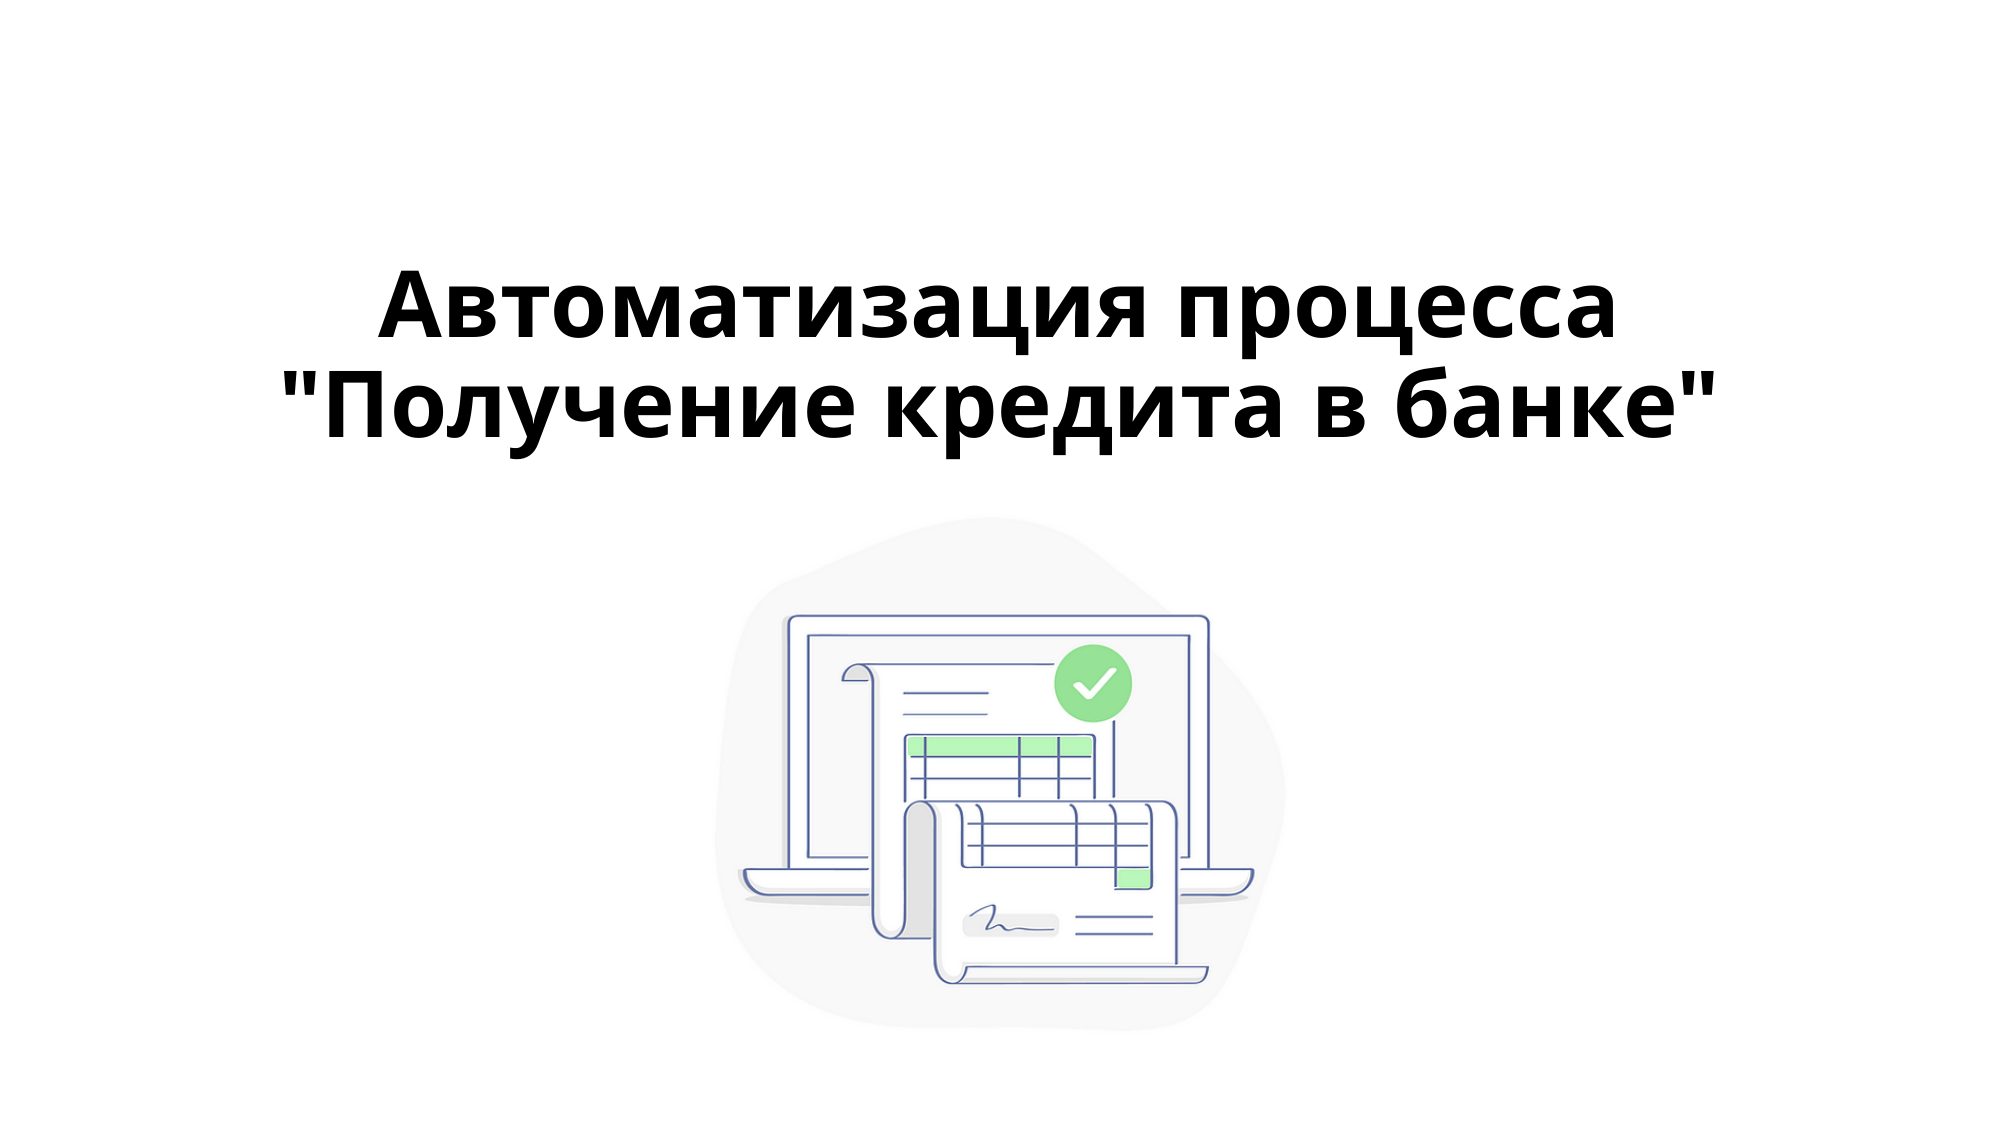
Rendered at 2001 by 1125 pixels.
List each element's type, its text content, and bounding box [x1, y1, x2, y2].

picture [472, 483, 1528, 1097]
title Автоматизация процесса "Получение кредита в банке" [249, 184, 1750, 576]
